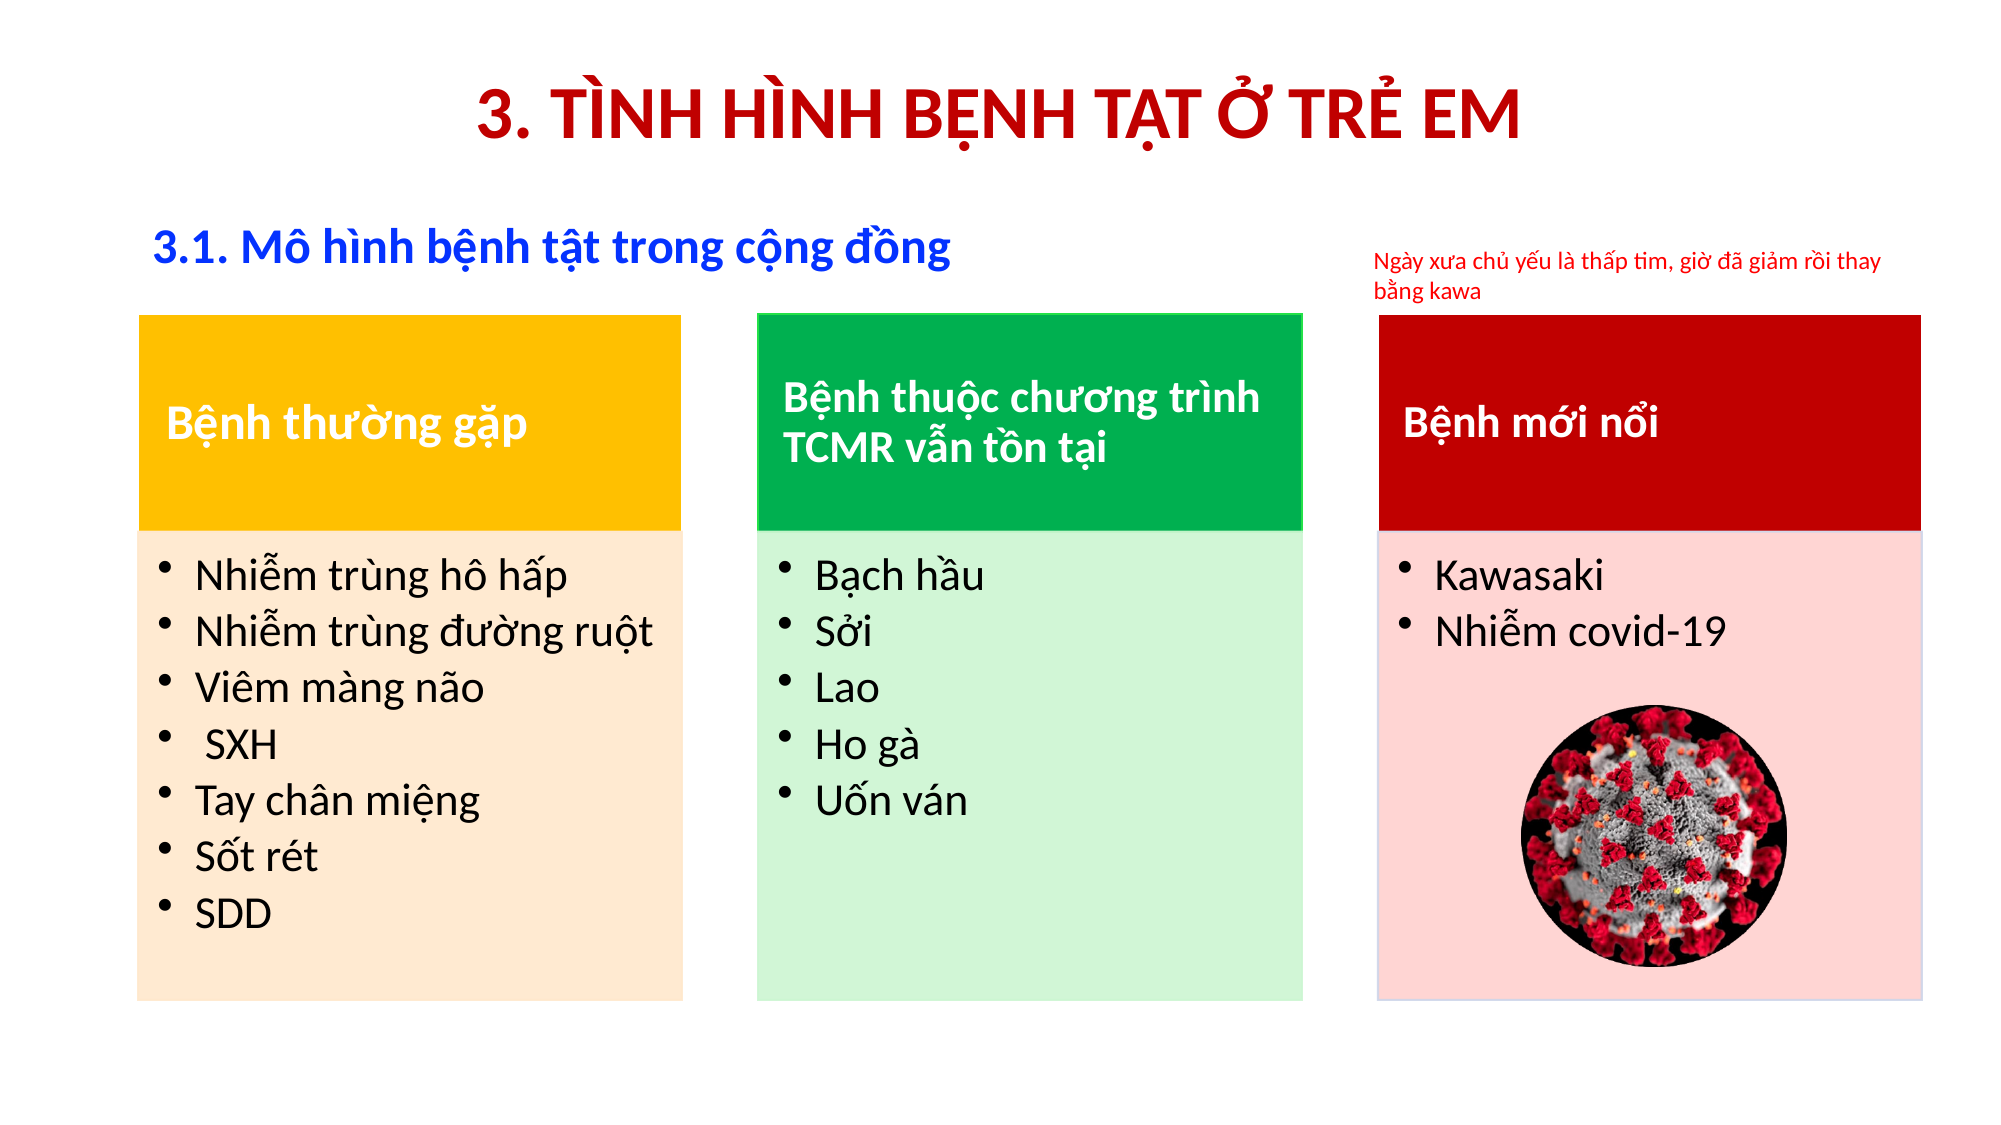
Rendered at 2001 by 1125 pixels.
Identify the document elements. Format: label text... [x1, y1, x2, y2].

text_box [137, 212, 1923, 1102]
text_box 3. TÌNH HÌNH BỆNH TẬT Ở TRẺ EM [324, 45, 1675, 173]
picture [1521, 705, 1787, 967]
